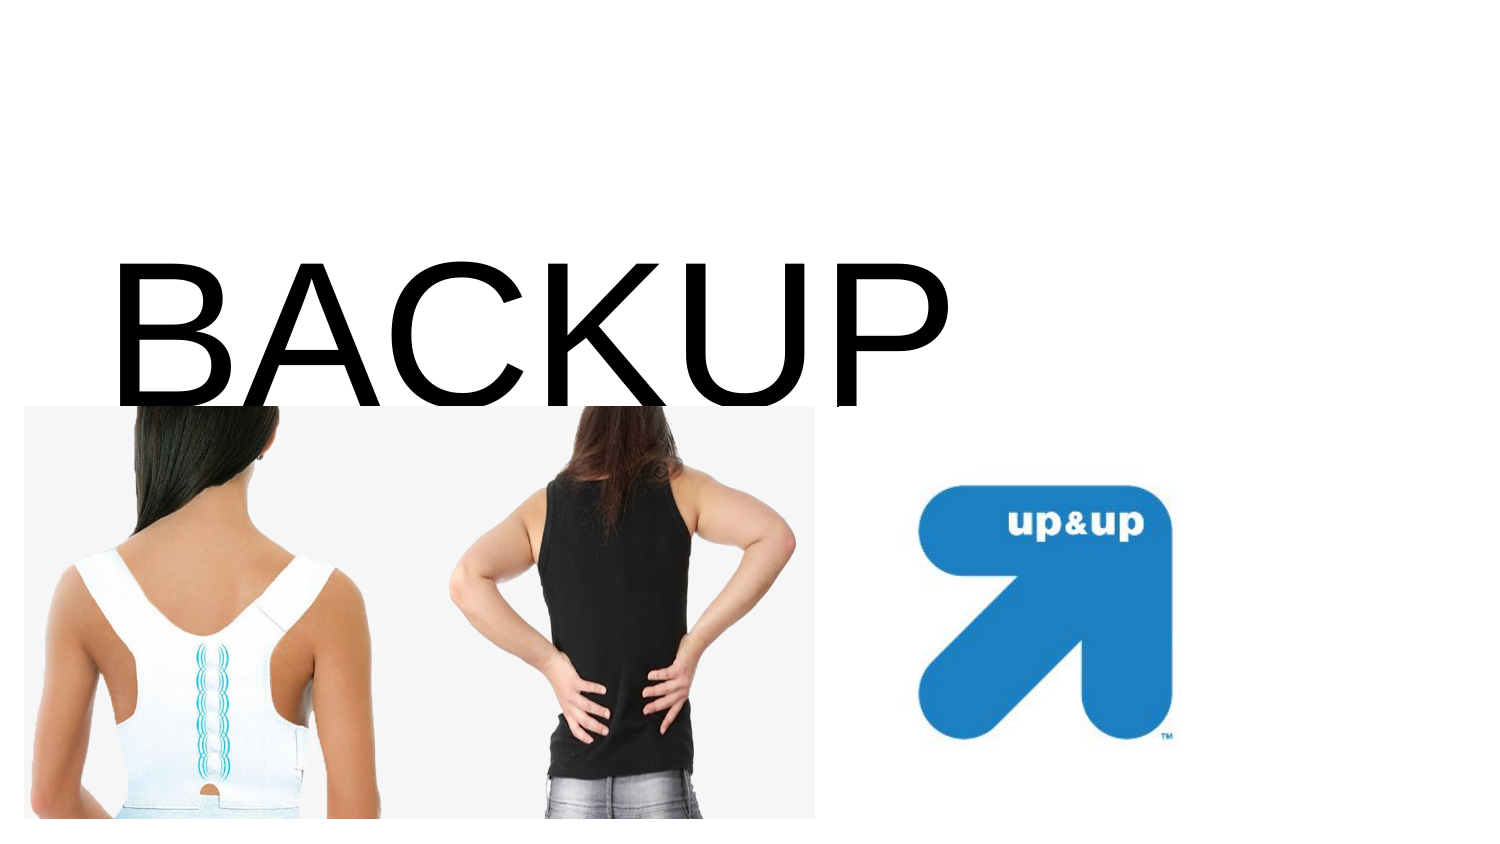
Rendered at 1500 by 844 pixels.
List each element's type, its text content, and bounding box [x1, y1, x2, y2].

title BACKUP [88, 184, 1487, 279]
picture [24, 406, 815, 819]
picture [838, 406, 1252, 819]
